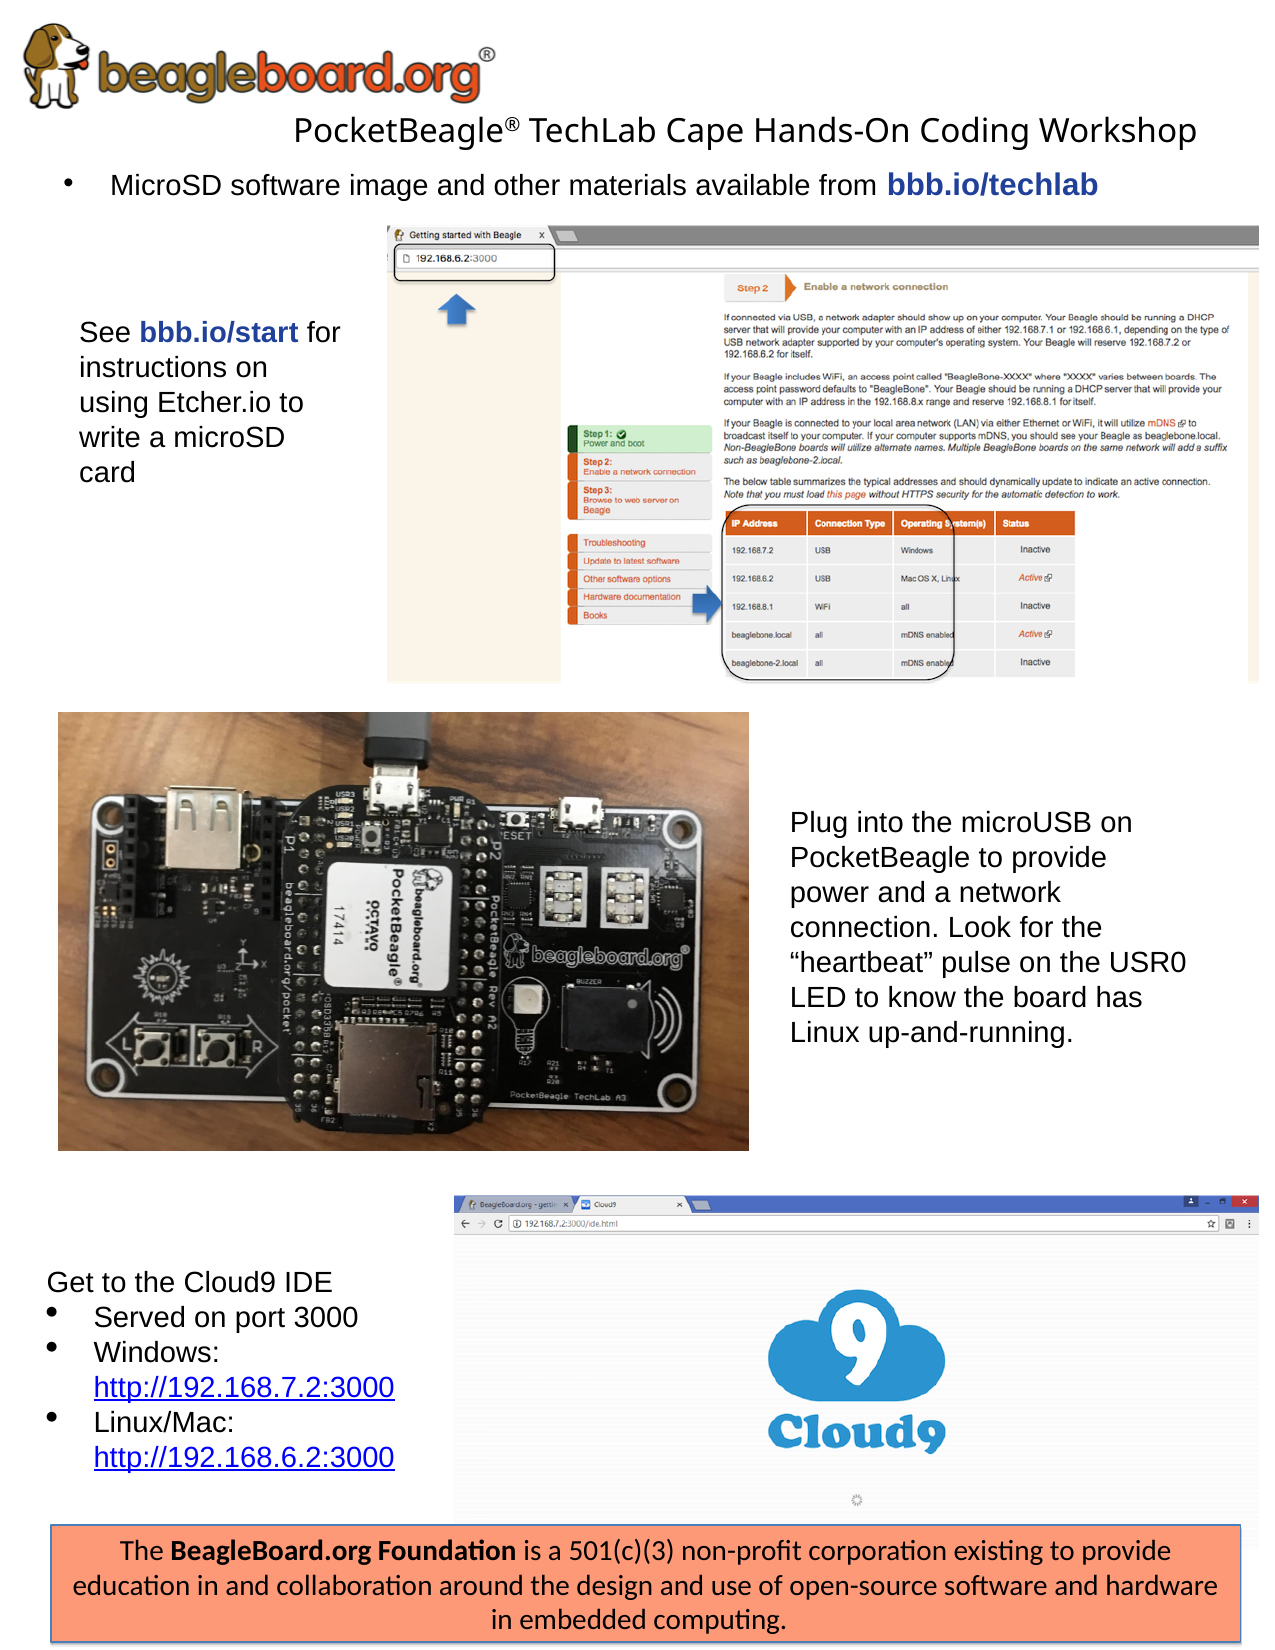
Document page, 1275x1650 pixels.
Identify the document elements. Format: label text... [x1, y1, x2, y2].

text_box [13, 12, 1259, 157]
text_box Plug into the microUSB on PocketBeagle to provide power and a network connection. Look for the “heartbeat” pulse on the USR0 LED to know the board has Linux up-and-running. [775, 796, 1204, 1056]
text_box See bbb.io/start for instructions on using Etcher.io to write a microSD card [64, 306, 359, 496]
picture [454, 1195, 1259, 1550]
picture [387, 225, 1259, 686]
text_box The BeagleBoard.org Foundation is a 501(c)(3) non-profit corporation existing to provide education in and collaboration around the design and use of open-source software and hardware in embedded computing. [51, 1524, 1241, 1642]
text_box MicroSD software image and other materials available from bbb.io/techlab [48, 166, 1199, 209]
picture [57, 712, 749, 1151]
text_box Get to the Cloud9 IDE Served on port 3000 Windows: http://192.168.7.2:3000 Linux/Mac: http://192.168.6.2:3000 [31, 1256, 434, 1481]
